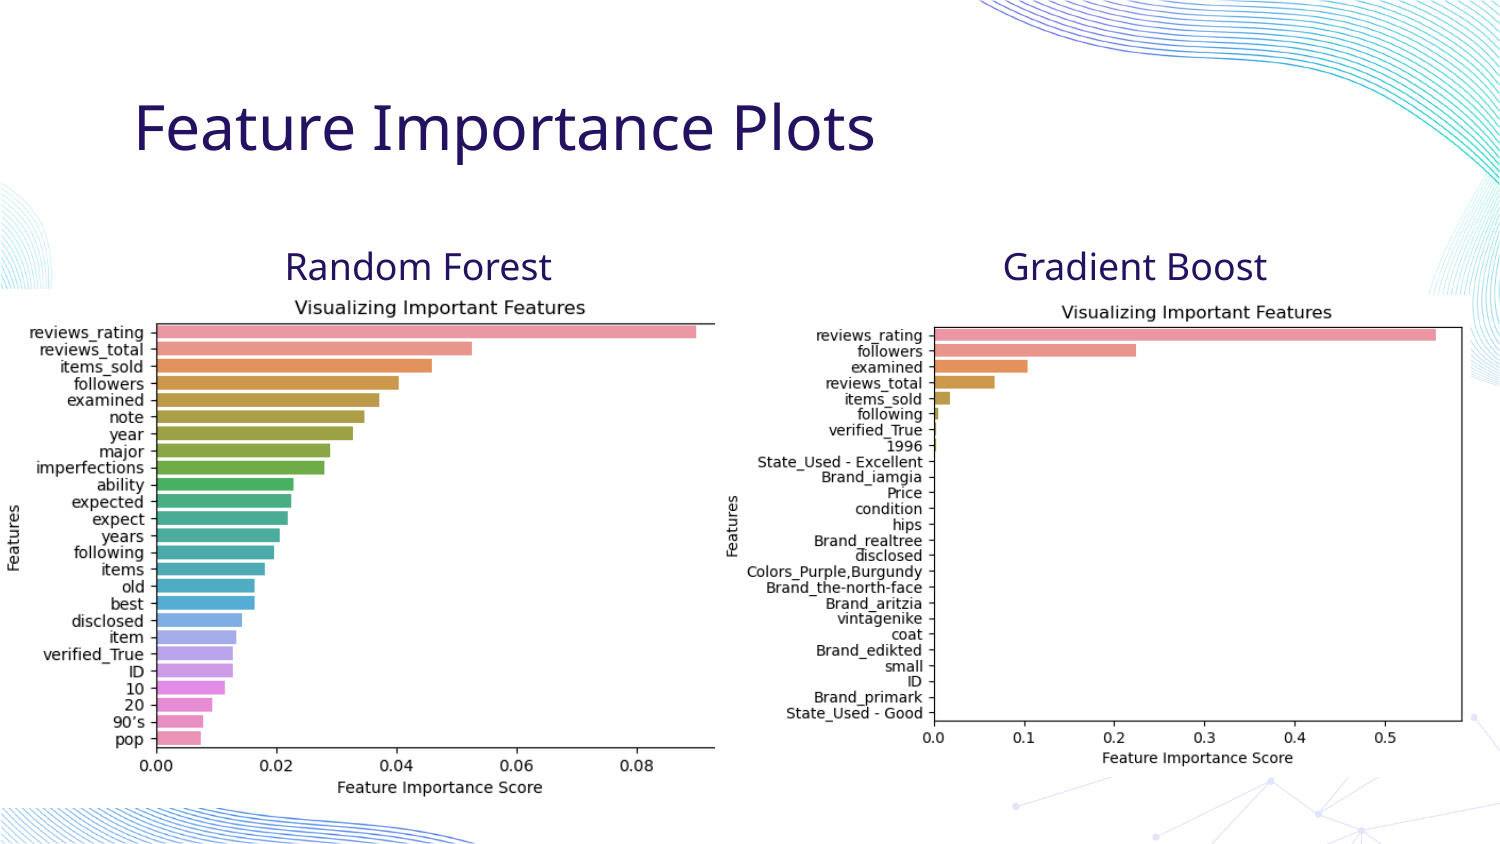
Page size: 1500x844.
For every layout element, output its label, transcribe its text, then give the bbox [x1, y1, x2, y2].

picture [0, 1, 1499, 843]
title Feature Importance Plots [118, 72, 1382, 167]
text_box Random Forest [269, 228, 790, 290]
text_box Gradient Boost [987, 228, 1500, 290]
